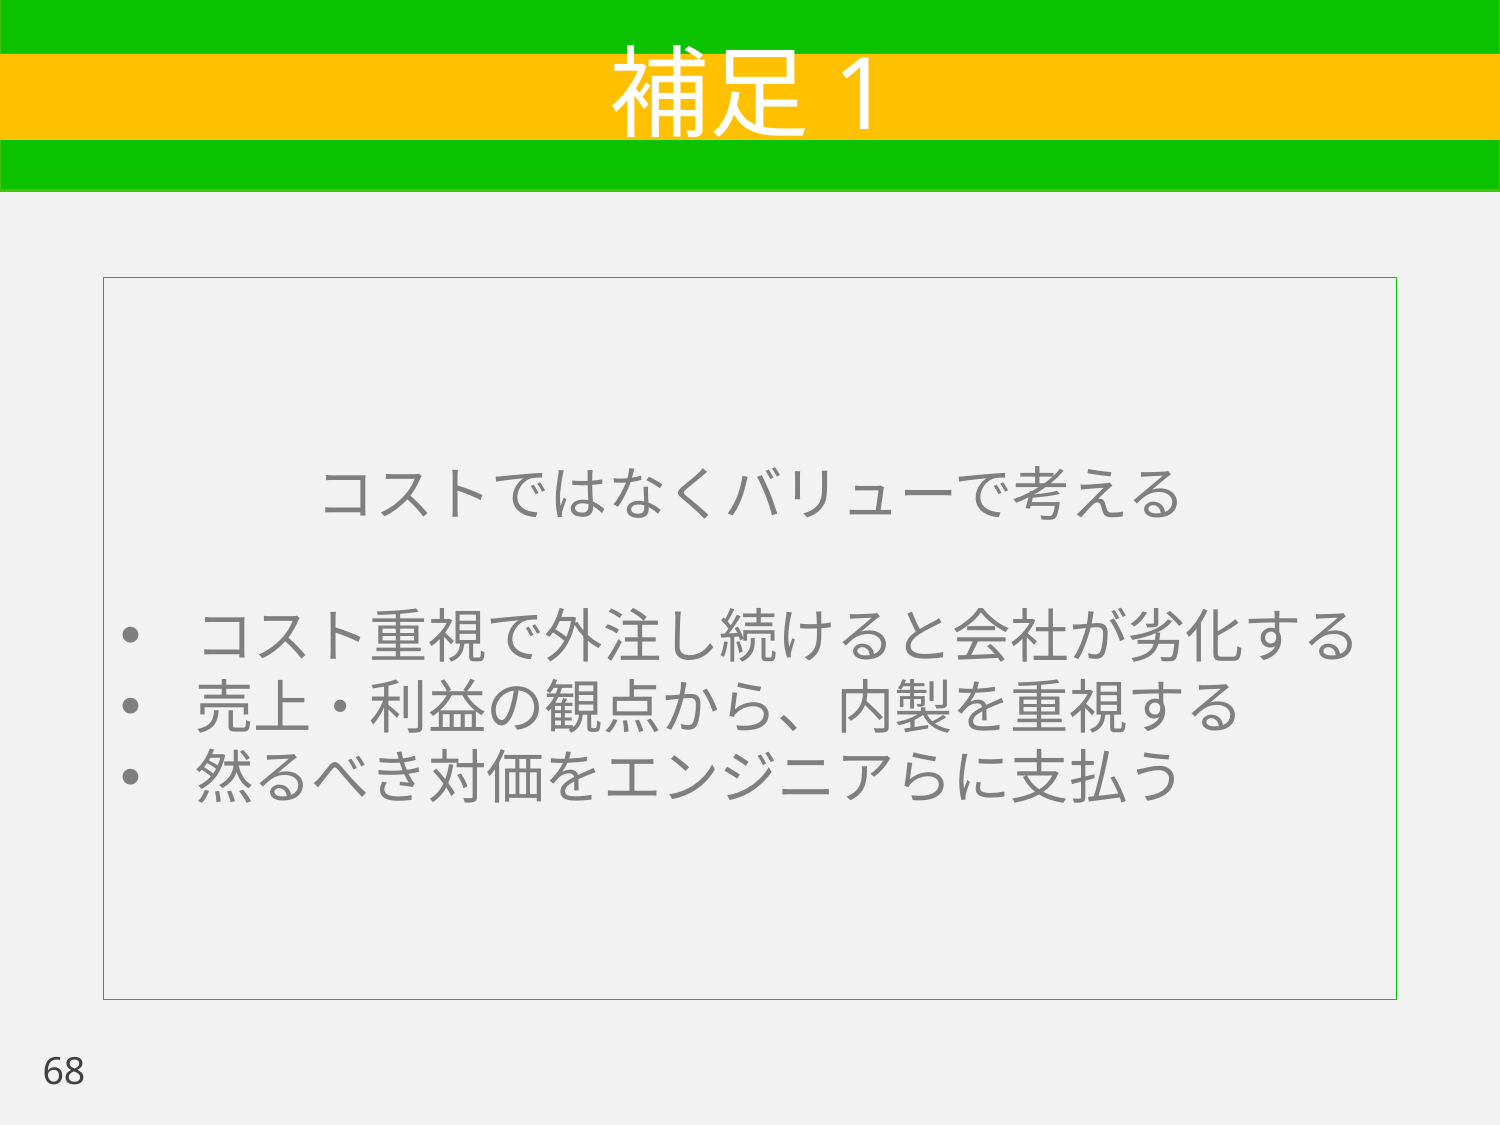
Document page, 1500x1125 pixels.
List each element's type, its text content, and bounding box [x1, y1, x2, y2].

slide_number 68 [27, 1042, 146, 1102]
title 補足1 [0, 53, 1500, 140]
list コストではなくバリューで考える コスト重視で外注し続けると会社が劣化する 売上・利益の観点から、内製を重視する 然るべき対価をエンジニアらに支払う [103, 277, 1397, 1000]
